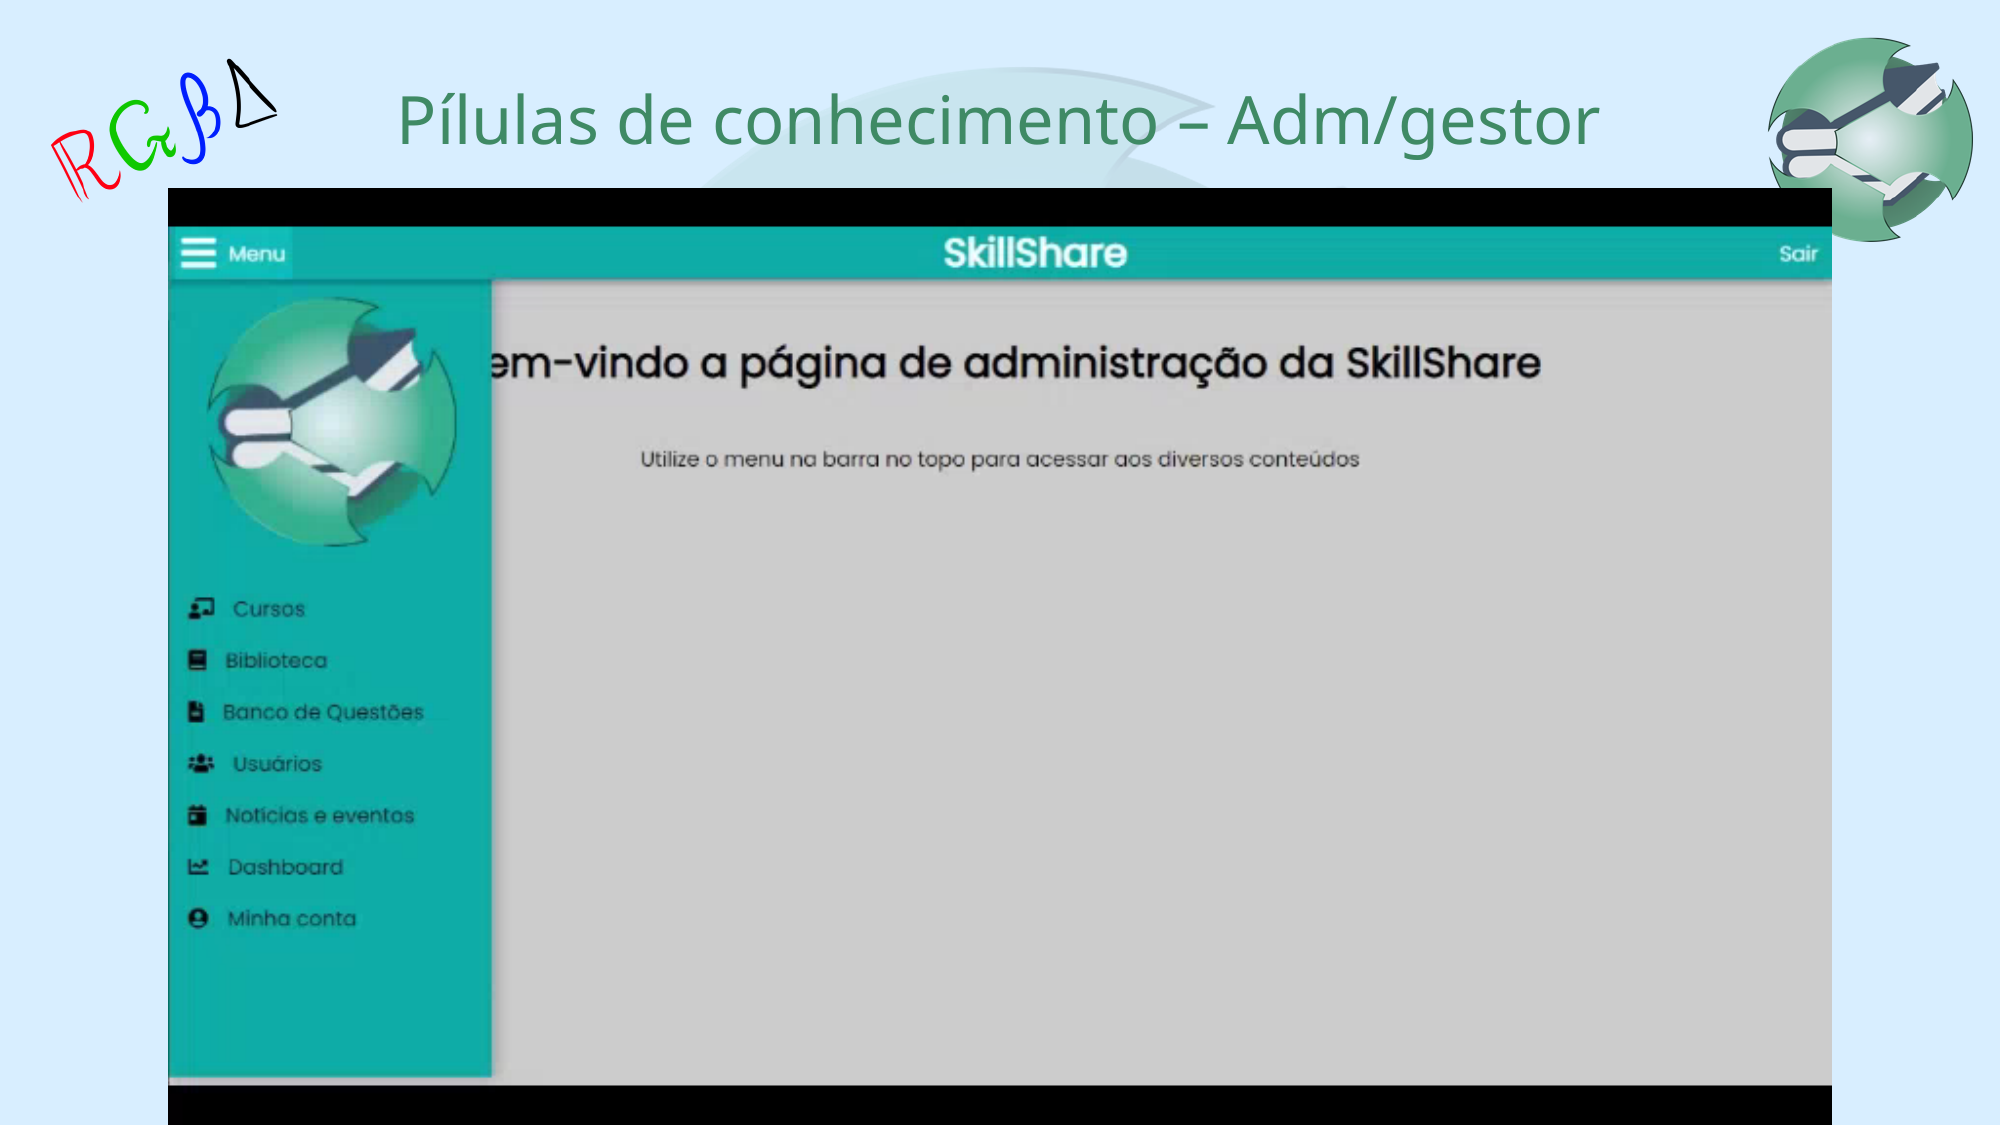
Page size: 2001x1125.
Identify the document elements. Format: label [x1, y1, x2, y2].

text_box [167, 187, 1832, 1125]
picture [0, 0, 2000, 1125]
